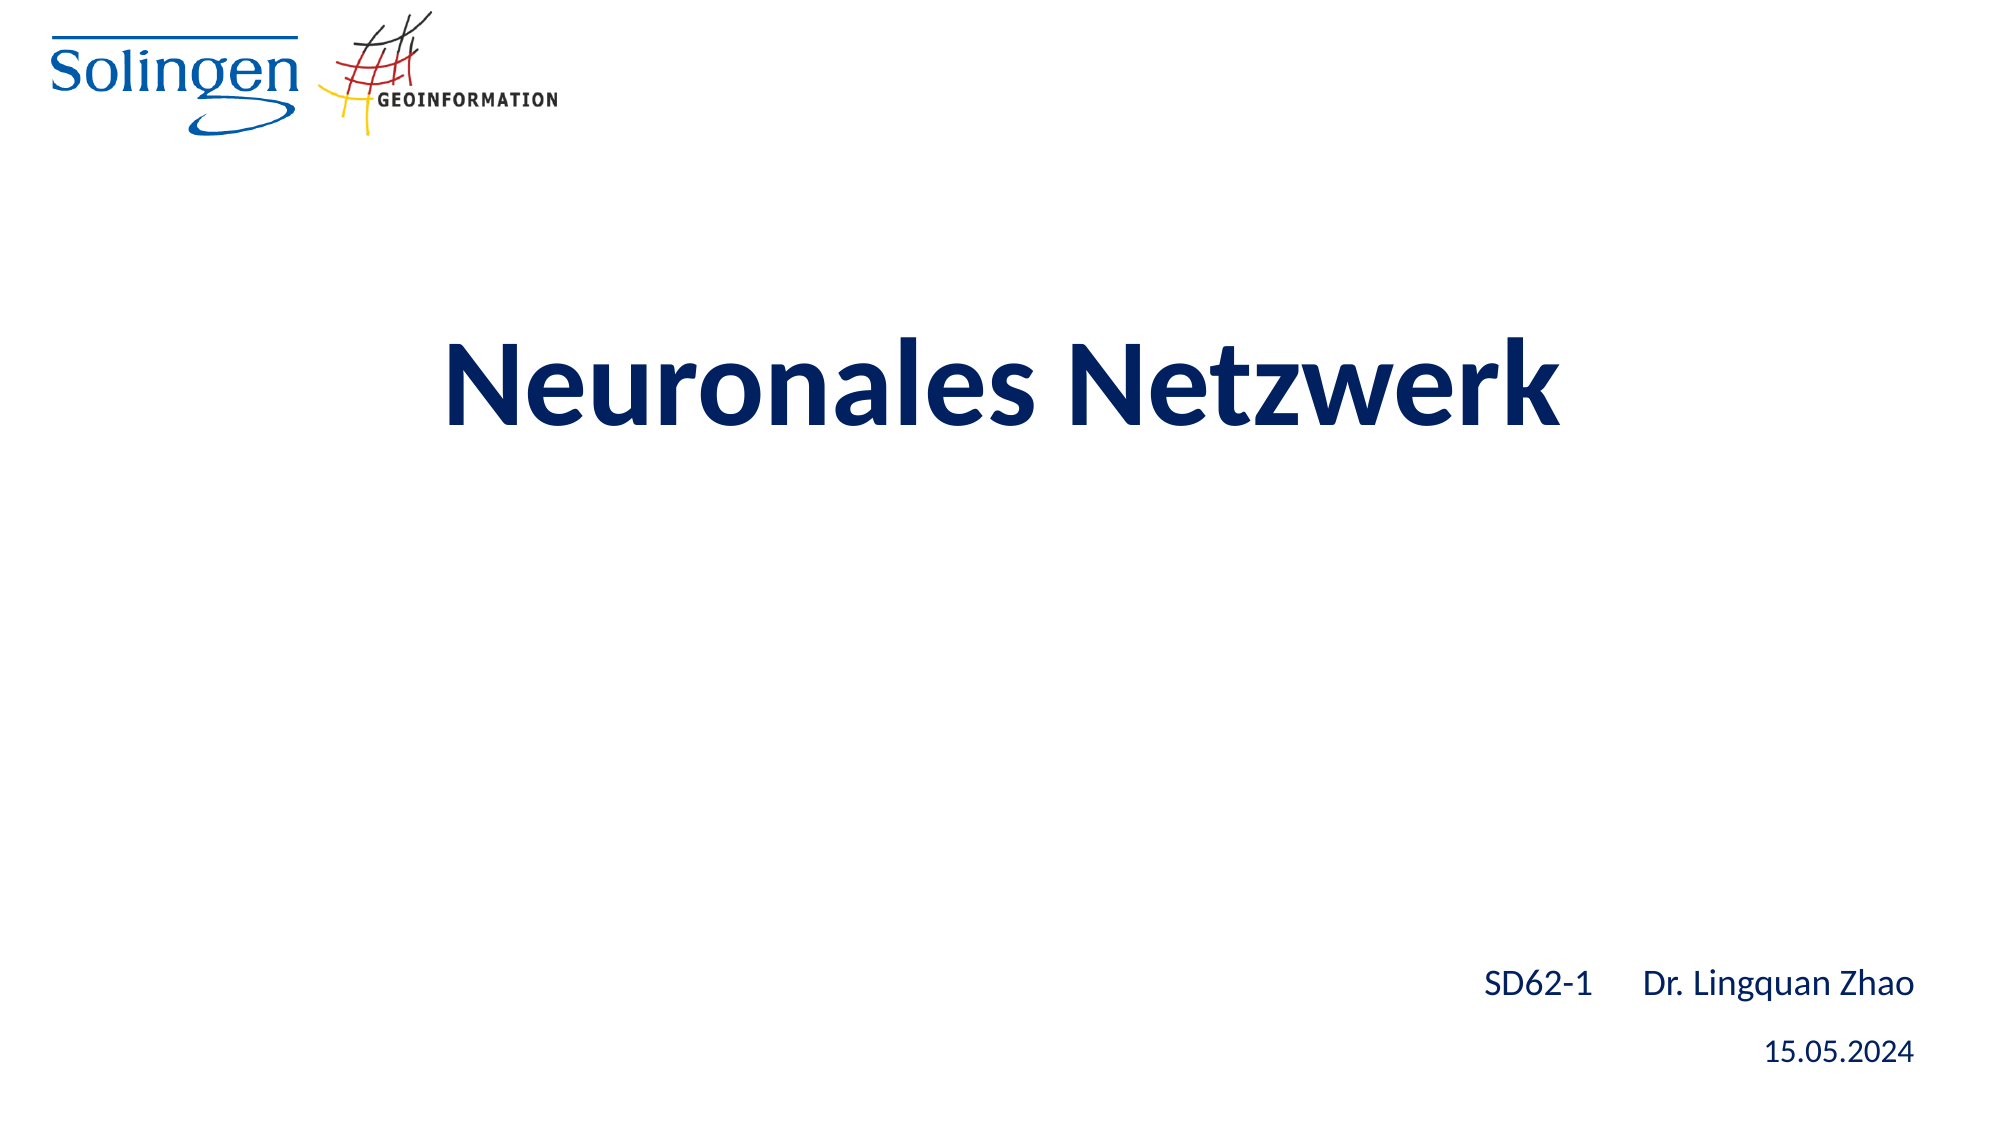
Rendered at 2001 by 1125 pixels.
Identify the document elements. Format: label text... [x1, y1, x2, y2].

text_box 15.05.2024 [1748, 1022, 1955, 1077]
text_box SD62-1 Dr. Lingquan Zhao [1469, 950, 1944, 1011]
picture [51, 36, 299, 136]
picture [317, 11, 557, 136]
text_box Neuronales Netzwerk [174, 292, 1830, 458]
